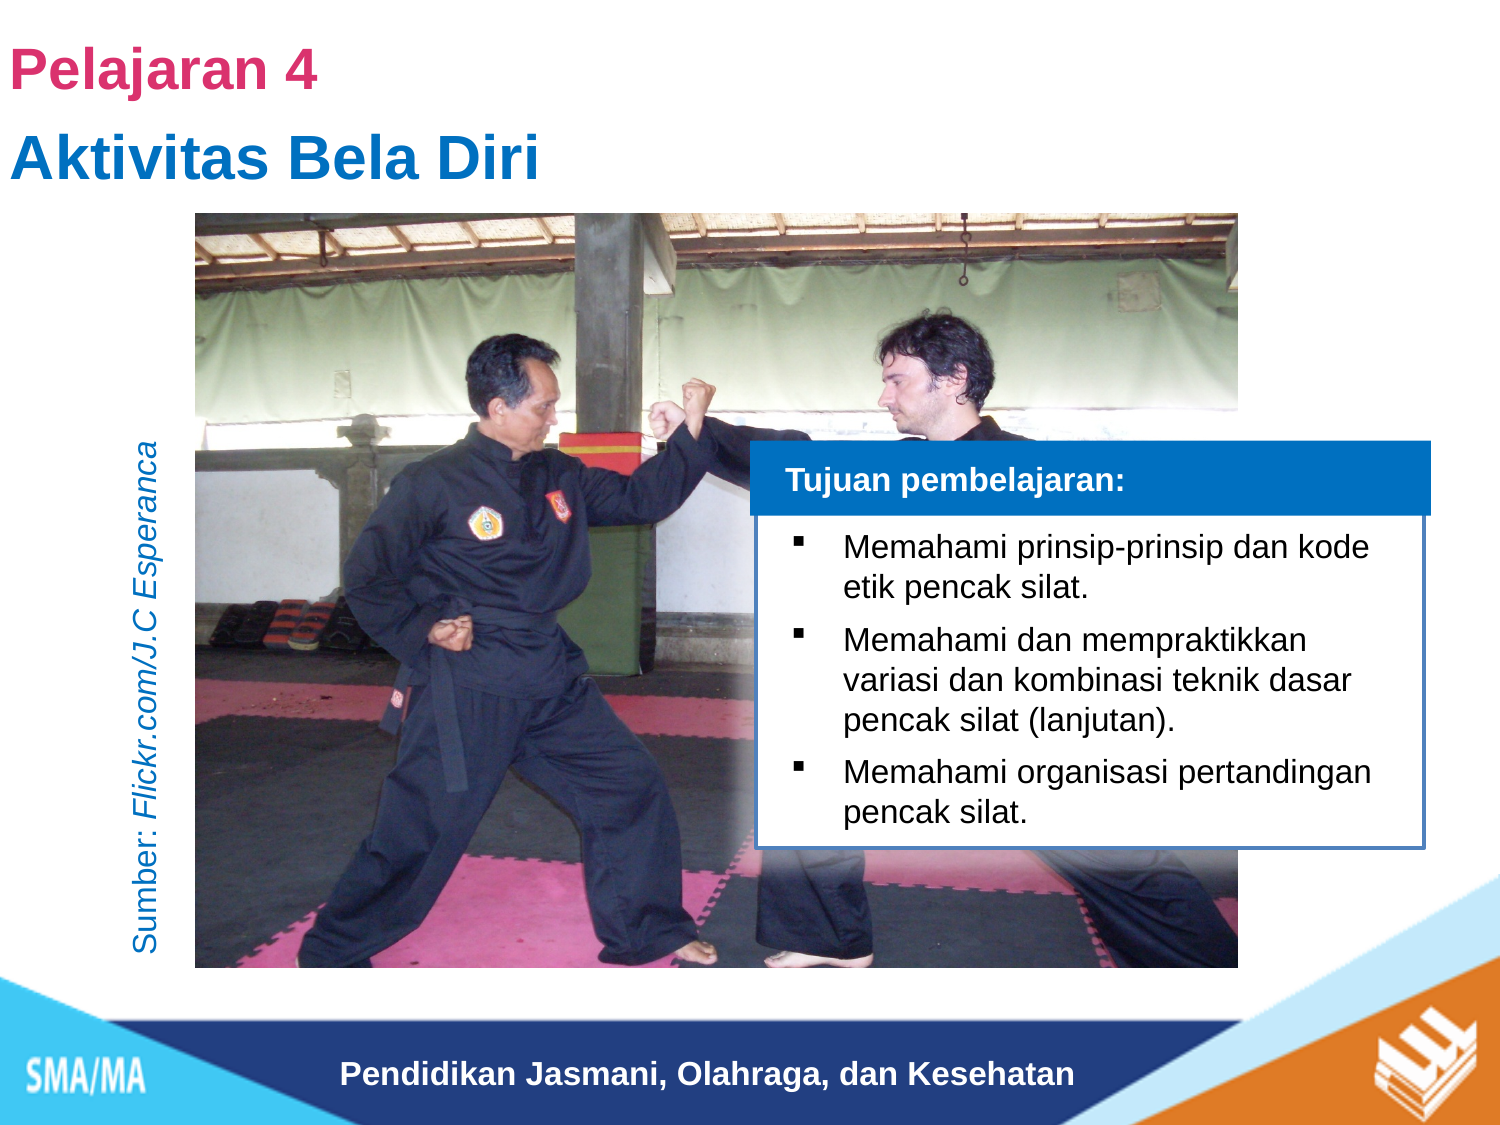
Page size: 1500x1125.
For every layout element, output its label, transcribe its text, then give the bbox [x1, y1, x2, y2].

text_box Pelajaran 4 [0, 12, 1173, 121]
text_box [749, 440, 1432, 852]
text_box Sumber: Flickr.com/J.C Esperanca [103, 310, 182, 873]
picture [0, 213, 1500, 1125]
text_box Aktivitas Bela Diri [0, 121, 1173, 212]
